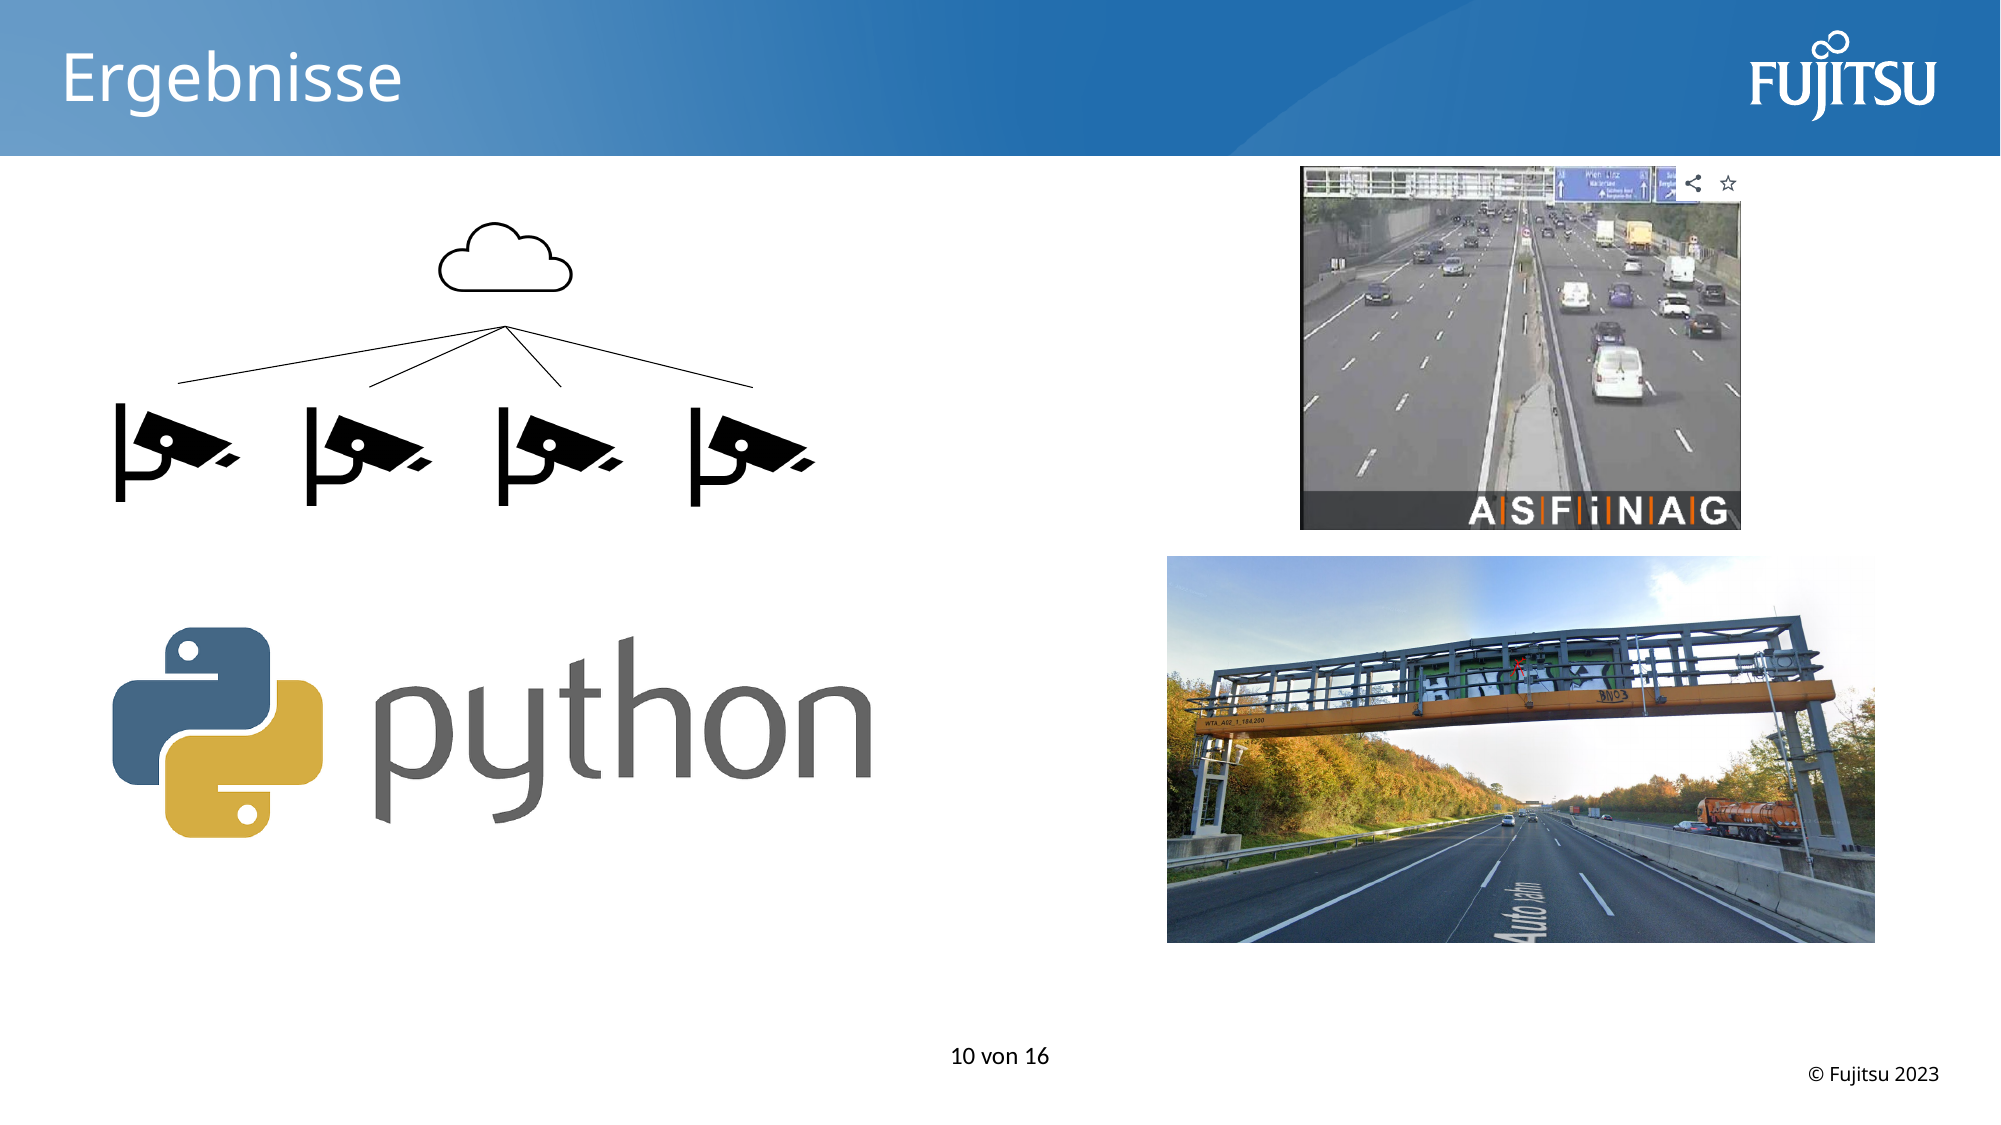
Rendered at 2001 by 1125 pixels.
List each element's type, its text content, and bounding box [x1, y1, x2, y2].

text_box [102, 187, 829, 527]
picture [14, 529, 990, 952]
picture [1300, 162, 1741, 533]
text_box 10 von 16 [662, 1024, 1338, 1085]
picture [1167, 556, 1875, 943]
title Ergebnisse [60, 43, 1478, 117]
